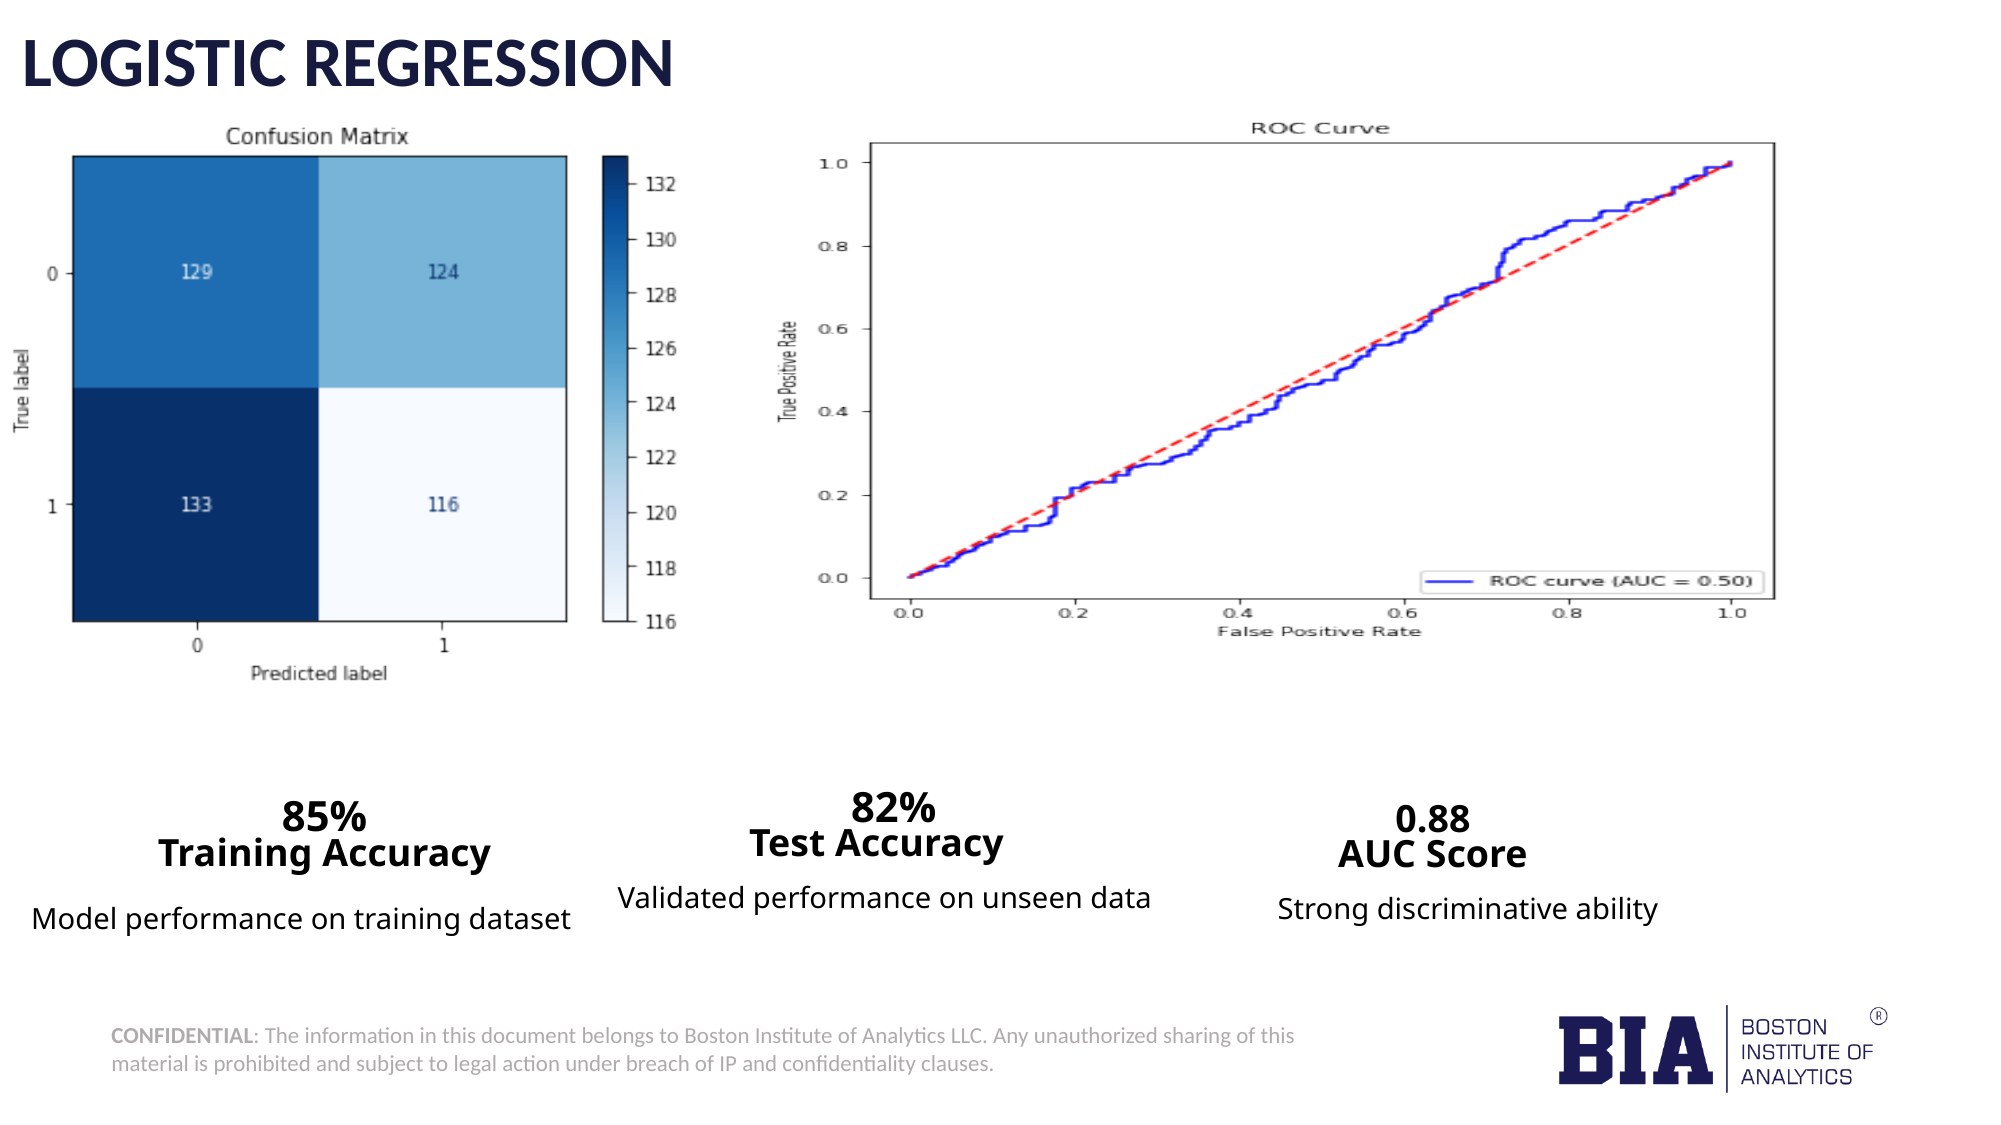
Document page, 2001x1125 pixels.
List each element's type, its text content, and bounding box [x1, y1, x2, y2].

text_box Model performance on training dataset [0, 890, 830, 943]
text_box Training Accuracy [0, 830, 492, 882]
text_box AUC Score [876, 831, 1990, 883]
text_box Validated performance on unseen data [492, 869, 911, 922]
picture [1557, 1003, 1889, 1094]
text_box Test Accuracy [319, 819, 876, 871]
text_box Strong discriminative ability [911, 879, 2000, 933]
text_box 0.88 [876, 754, 1990, 831]
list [0, 113, 693, 698]
text_box 85% [0, 754, 337, 830]
text_box 82% [337, 745, 1451, 819]
title LOGISTIC REGRESSION [22, 12, 1801, 114]
picture [762, 113, 1801, 649]
